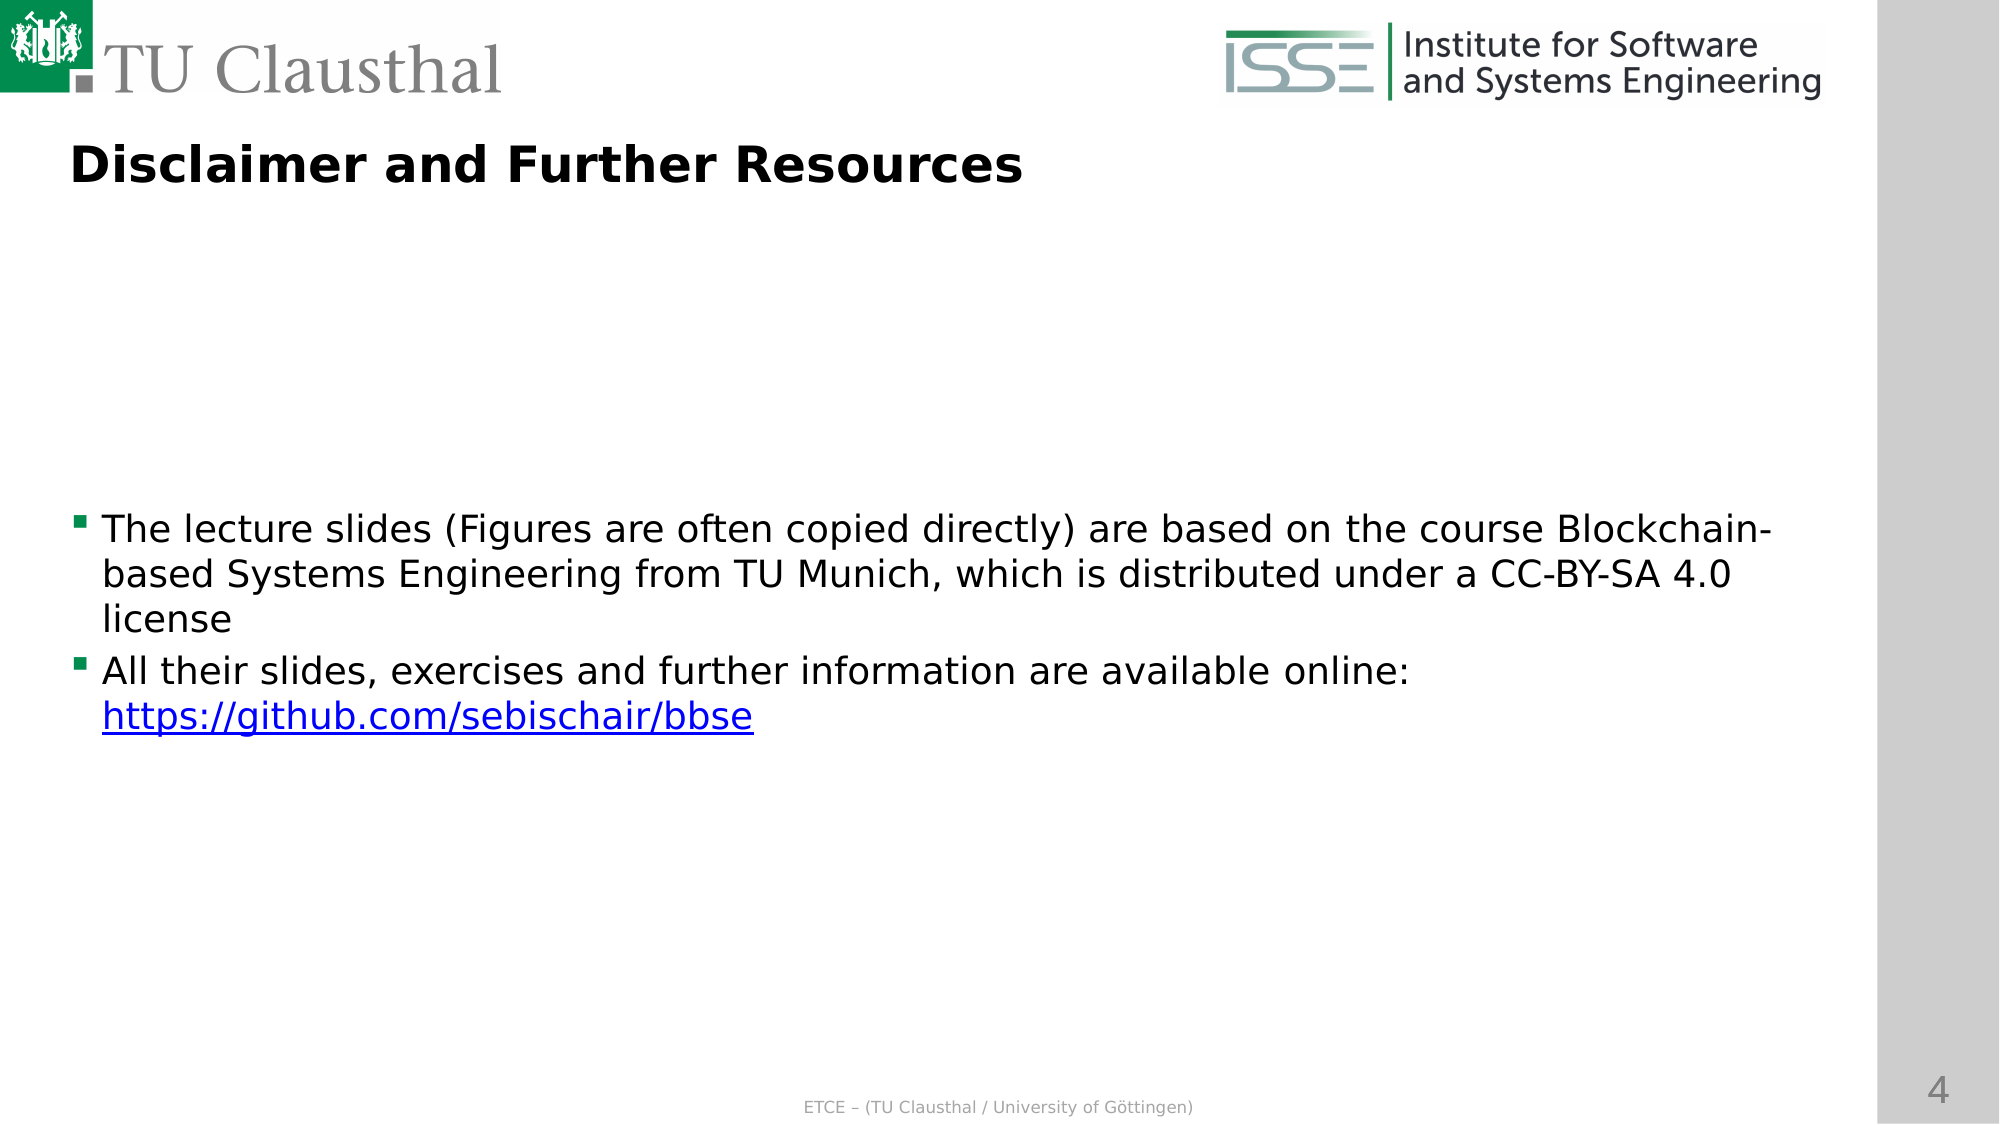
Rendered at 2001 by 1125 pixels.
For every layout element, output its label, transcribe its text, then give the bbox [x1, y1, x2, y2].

text_box Disclaimer and Further Resources [55, 125, 1818, 207]
picture [1218, 22, 1826, 107]
picture [0, 0, 501, 93]
text_box The lecture slides (Figures are often copied directly) are based on the course Blockchain-based Systems Engineering from TU Munich, which is distributed under a CC-BY-SA 4.0 license All their slides, exercises and further information are available online: https://github.com/sebischair/bbse [55, 208, 1818, 1034]
